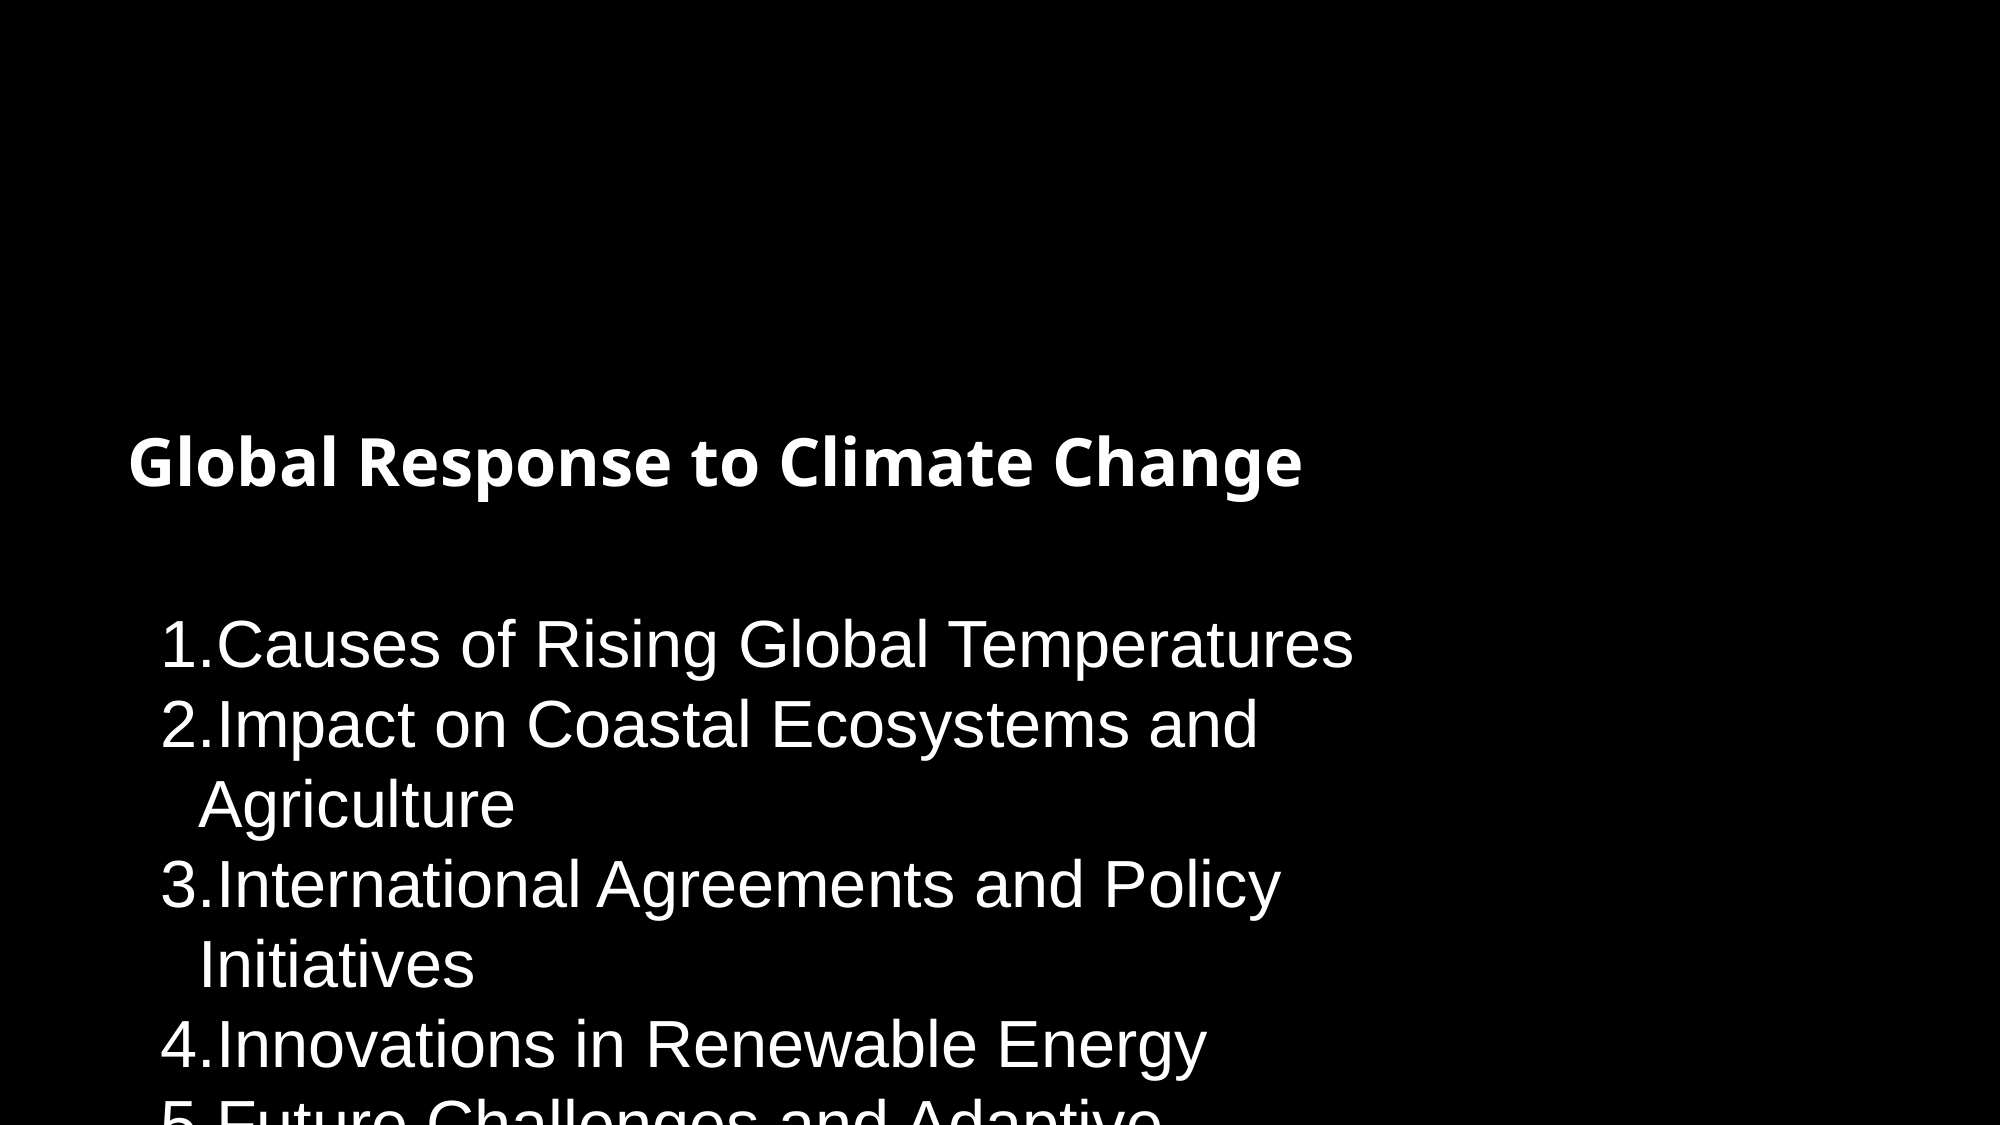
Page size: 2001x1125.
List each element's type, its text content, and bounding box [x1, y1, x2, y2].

title Global Response to Climate Change [112, 129, 1769, 508]
subtitle Causes of Rising Global Temperatures Impact on Coastal Ecosystems and Agriculture International Agreements and Policy Initiatives Innovations in Renewable Energy Future Challenges and Adaptive Strategies [145, 593, 1421, 1073]
